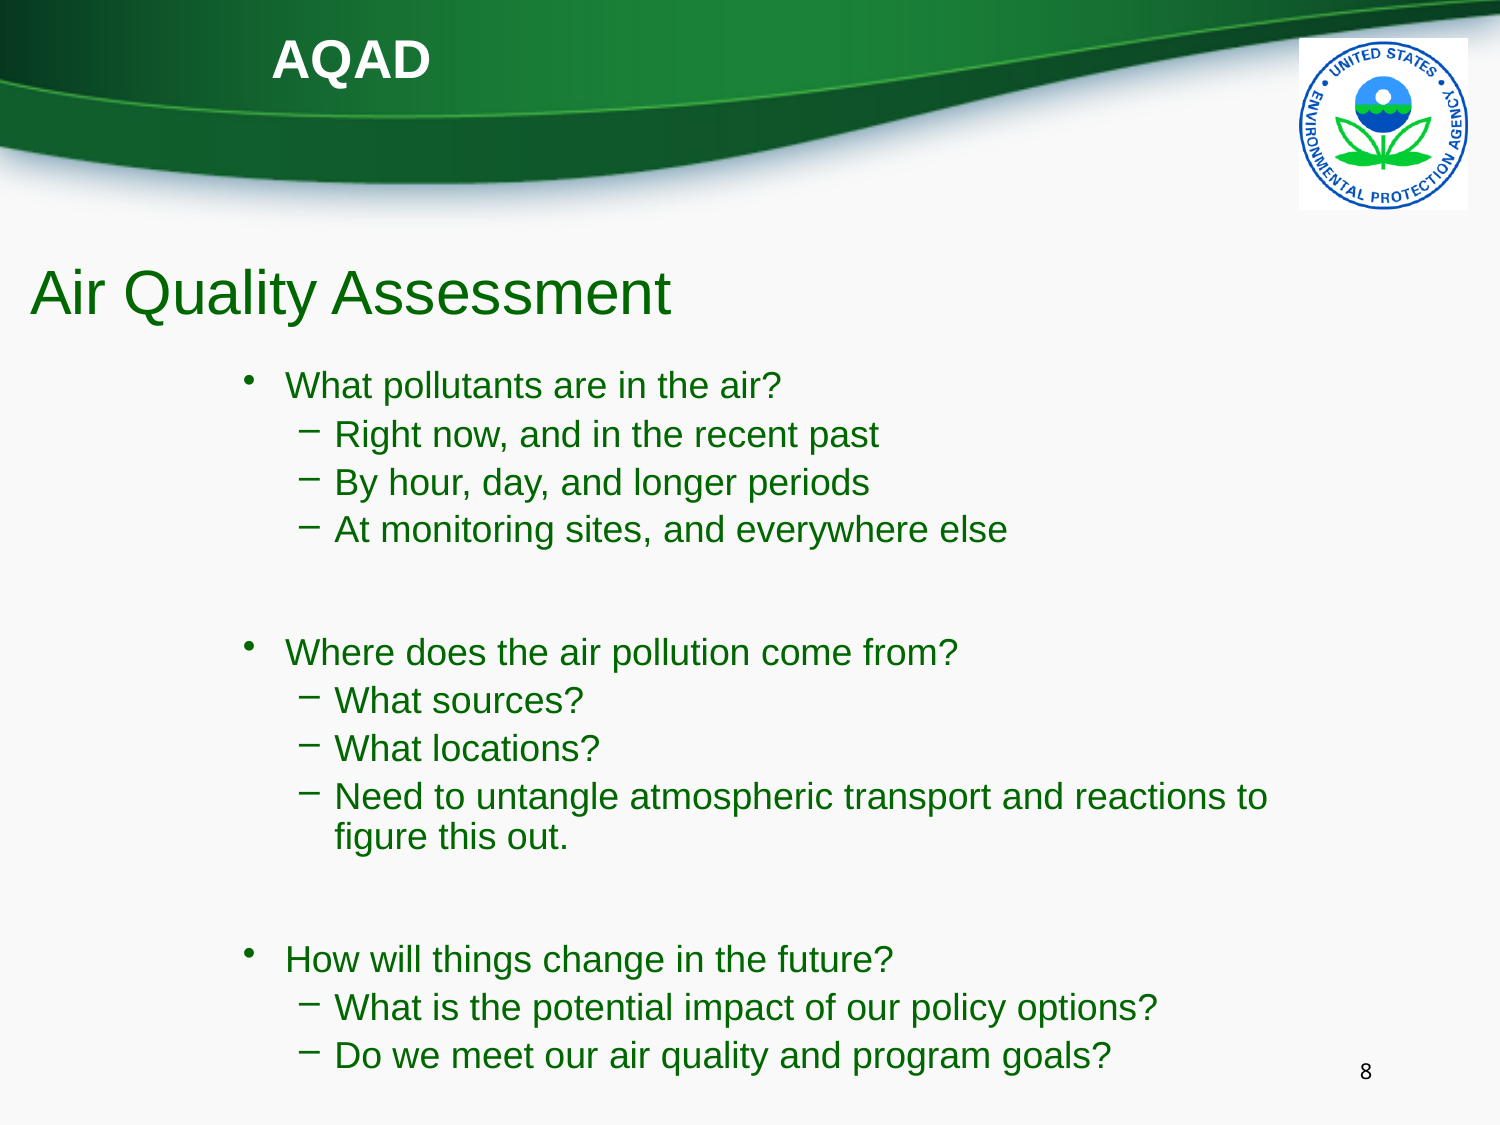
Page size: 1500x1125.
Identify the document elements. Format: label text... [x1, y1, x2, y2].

slide_number 8 [1074, 1049, 1388, 1125]
list What pollutants are in the air? Right now, and in the recent past By hour, day, and longer periods At monitoring sites, and everywhere else Where does the air pollution come from? What sources? What locations? Need to untangle atmospheric transport and reactions to figure this out. How will things change in the future? What is the potential impact of our policy options? Do we meet our air quality and program goals? [227, 358, 1371, 848]
text_box AQAD [94, 16, 609, 139]
title Air Quality Assessment [0, 219, 704, 360]
picture [0, 0, 1500, 1125]
